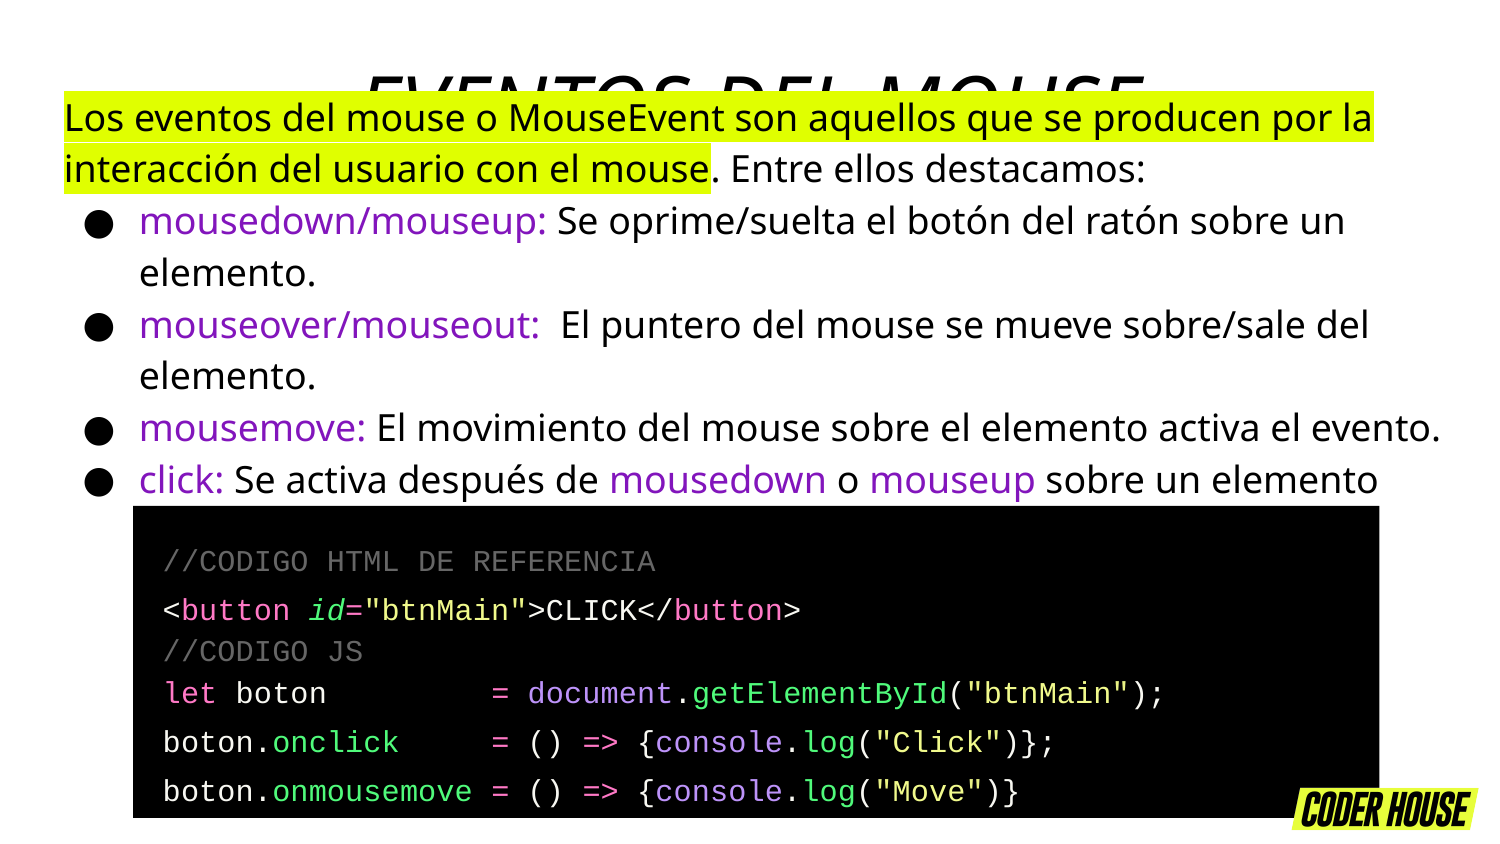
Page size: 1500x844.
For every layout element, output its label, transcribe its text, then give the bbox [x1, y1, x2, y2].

text_box Los eventos del mouse o MouseEvent son aquellos que se producen por la interacción del usuario con el mouse. Entre ellos destacamos: mousedown/mouseup: Se oprime/suelta el botón del ratón sobre un elemento. mouseover/mouseout: El puntero del mouse se mueve sobre/sale del elemento. mousemove: El movimiento del mouse sobre el elemento activa el evento. click: Se activa después de mousedown o mouseup sobre un elemento válido. [48, 163, 1500, 476]
text_box EVENTOS DEL MOUSE [0, 21, 1500, 184]
picture [1287, 781, 1483, 837]
text_box //CODIGO HTML DE REFERENCIA <button id="btnMain">CLICK</button> //CODIGO JS let boton = document.getElementById("btnMain"); boton.onclick = () => {console.log("Click")}; boton.onmousemove = () => {console.log("Move")} [133, 505, 1380, 818]
